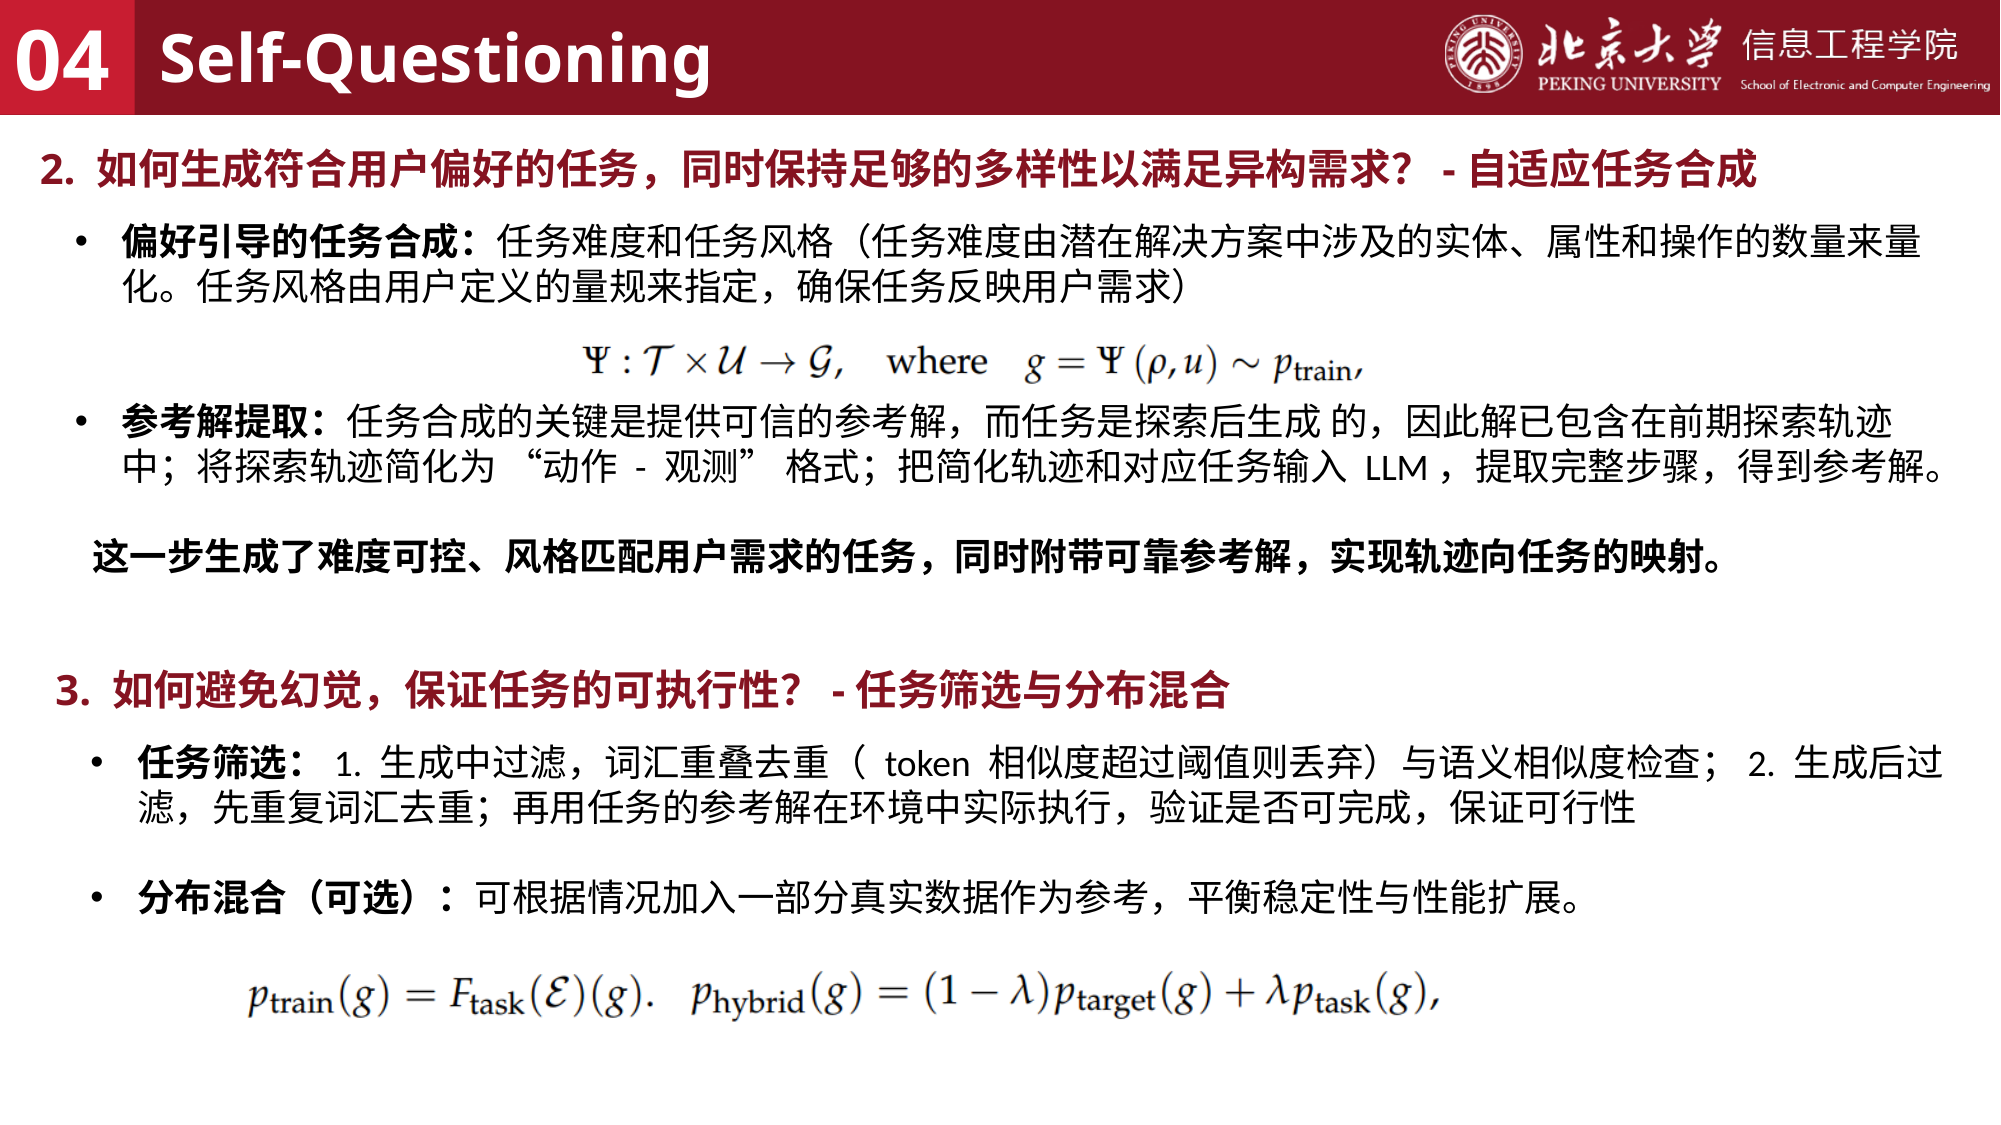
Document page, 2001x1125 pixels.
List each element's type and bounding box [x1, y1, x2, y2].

text_box [0, 0, 2000, 117]
text_box [40, 655, 1960, 1125]
picture [228, 949, 1454, 1032]
text_box [24, 134, 1945, 623]
picture [568, 335, 1368, 391]
picture [1444, 4, 1990, 117]
